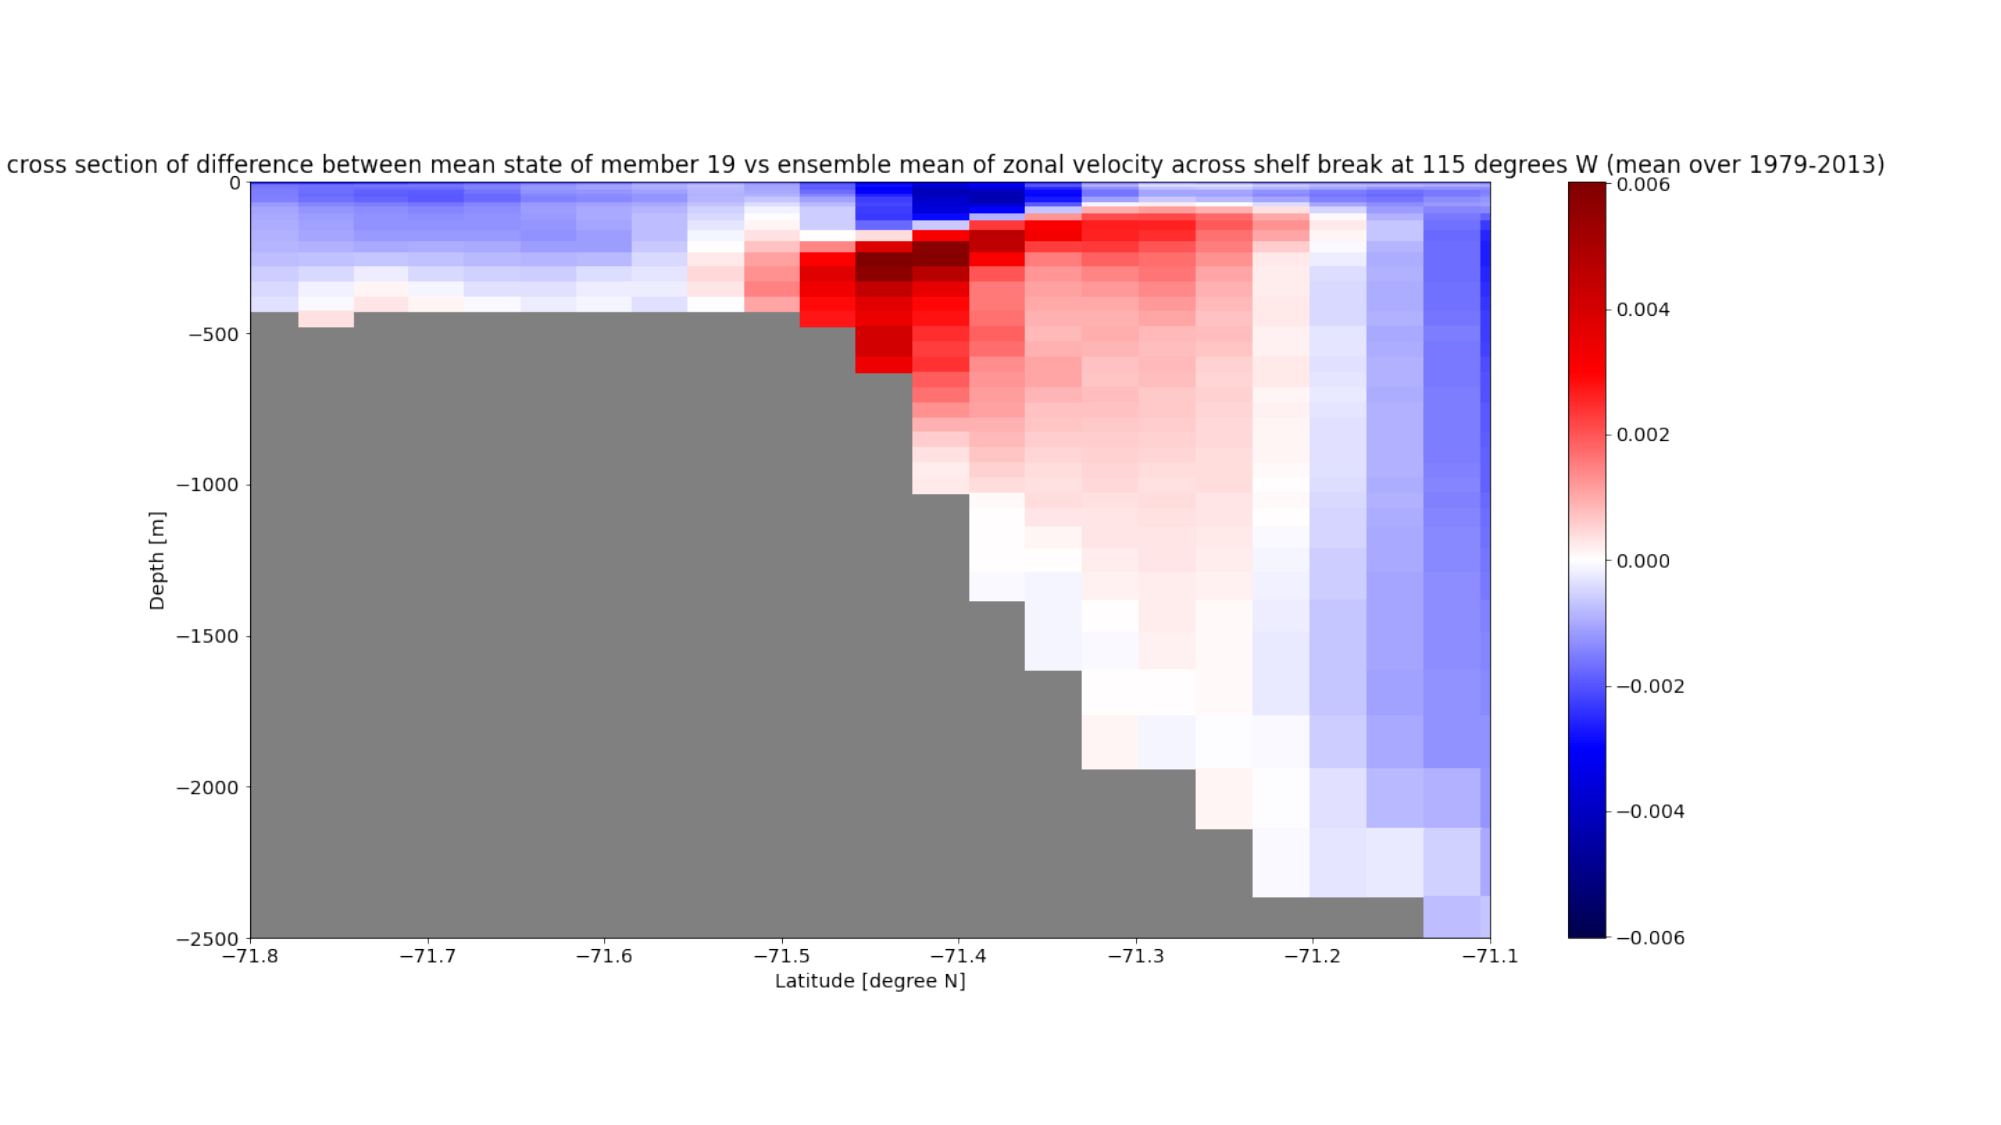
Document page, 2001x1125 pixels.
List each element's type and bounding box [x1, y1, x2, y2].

picture [0, 62, 2000, 1063]
